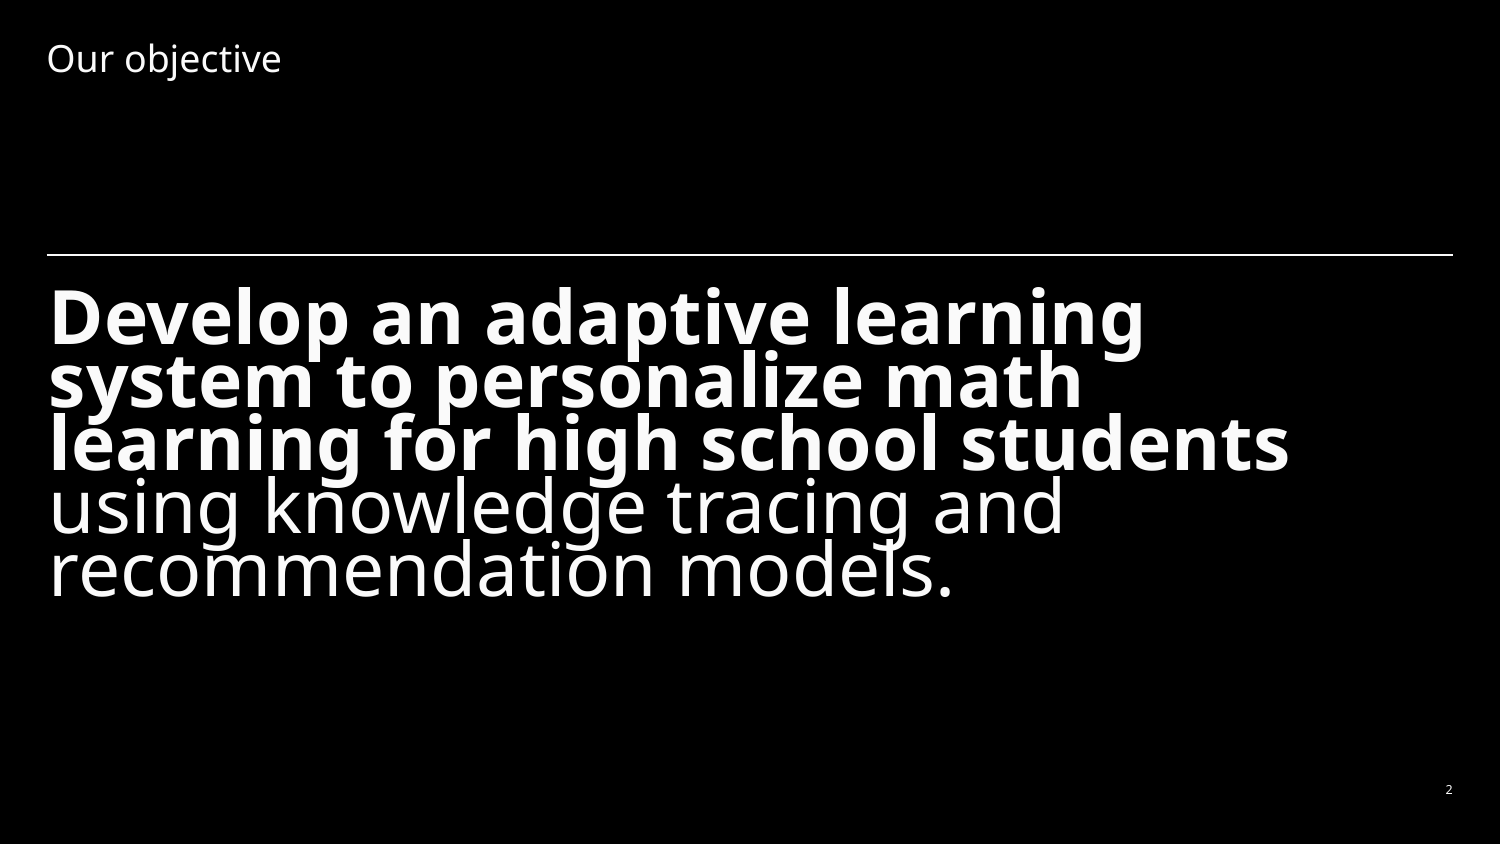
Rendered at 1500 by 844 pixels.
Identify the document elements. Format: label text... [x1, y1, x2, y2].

slide_number ‹#› [1362, 784, 1453, 797]
subtitle Develop an adaptive learning system to personalize math learning for high school students using knowledge tracing and recommendation models. [48, 263, 1293, 643]
title Our objective [46, 46, 740, 188]
